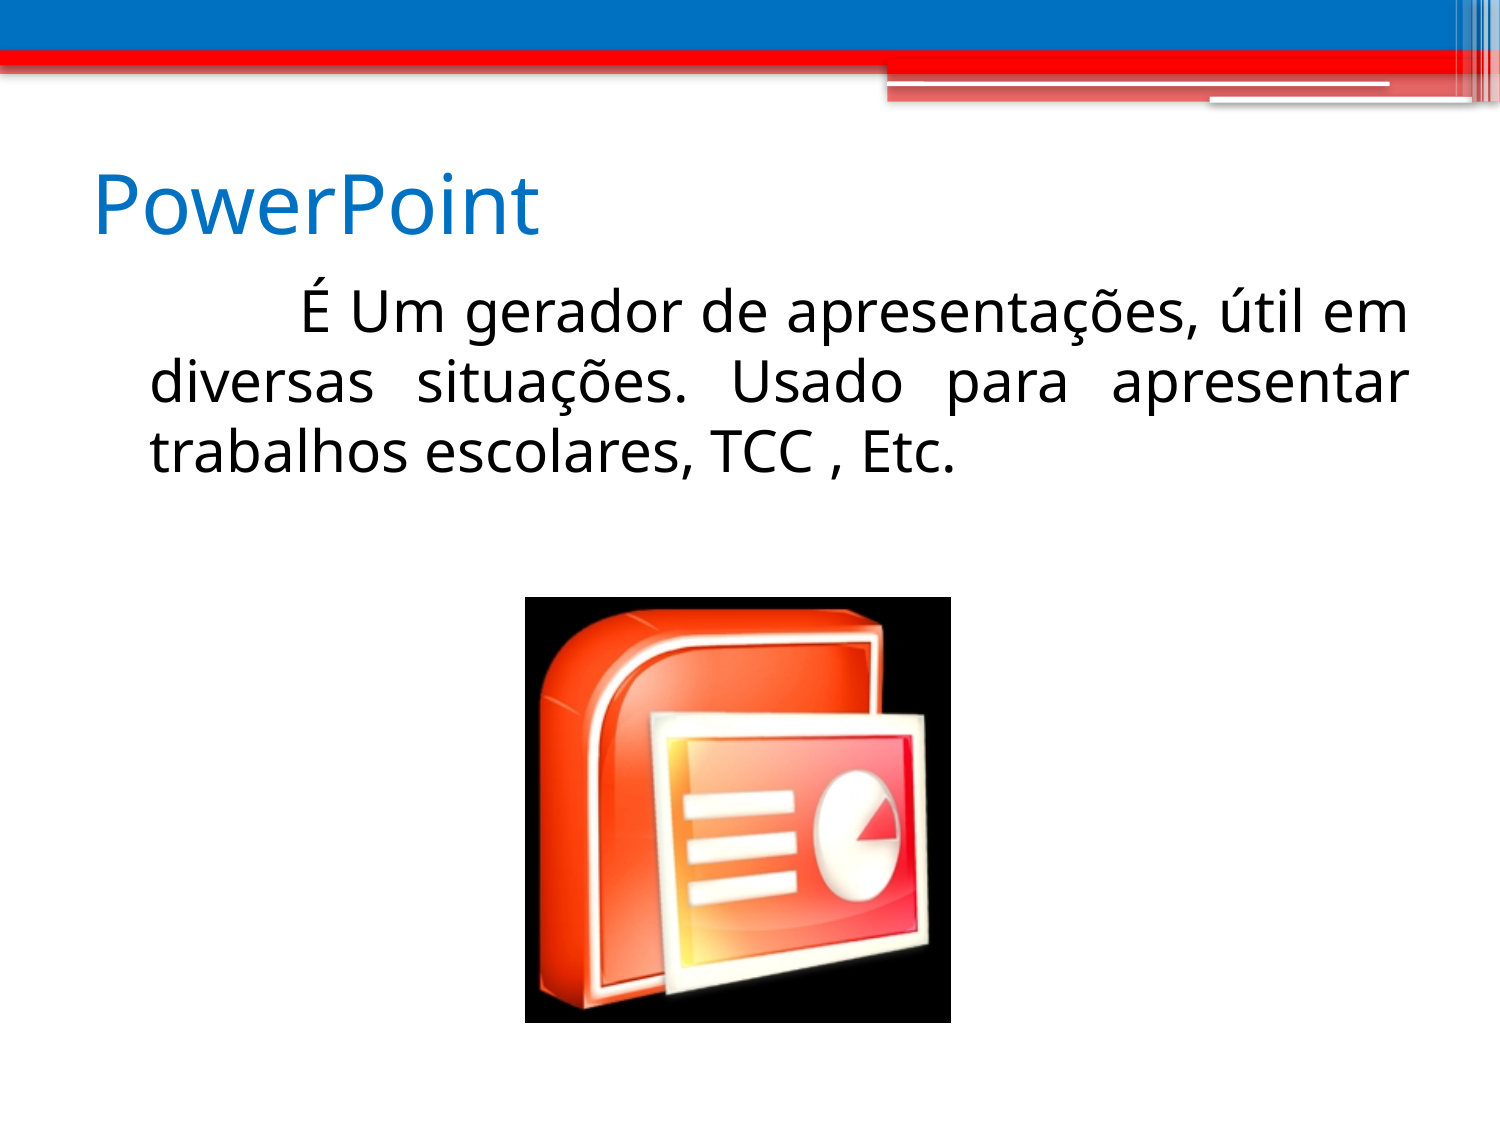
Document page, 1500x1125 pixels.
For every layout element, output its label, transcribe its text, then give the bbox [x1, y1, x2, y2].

list É Um gerador de apresentações, útil em diversas situações. Usado para apresentar trabalhos escolares, TCC , Etc. [75, 267, 1425, 1079]
title PowerPoint [76, 113, 1427, 289]
picture [525, 597, 951, 1024]
